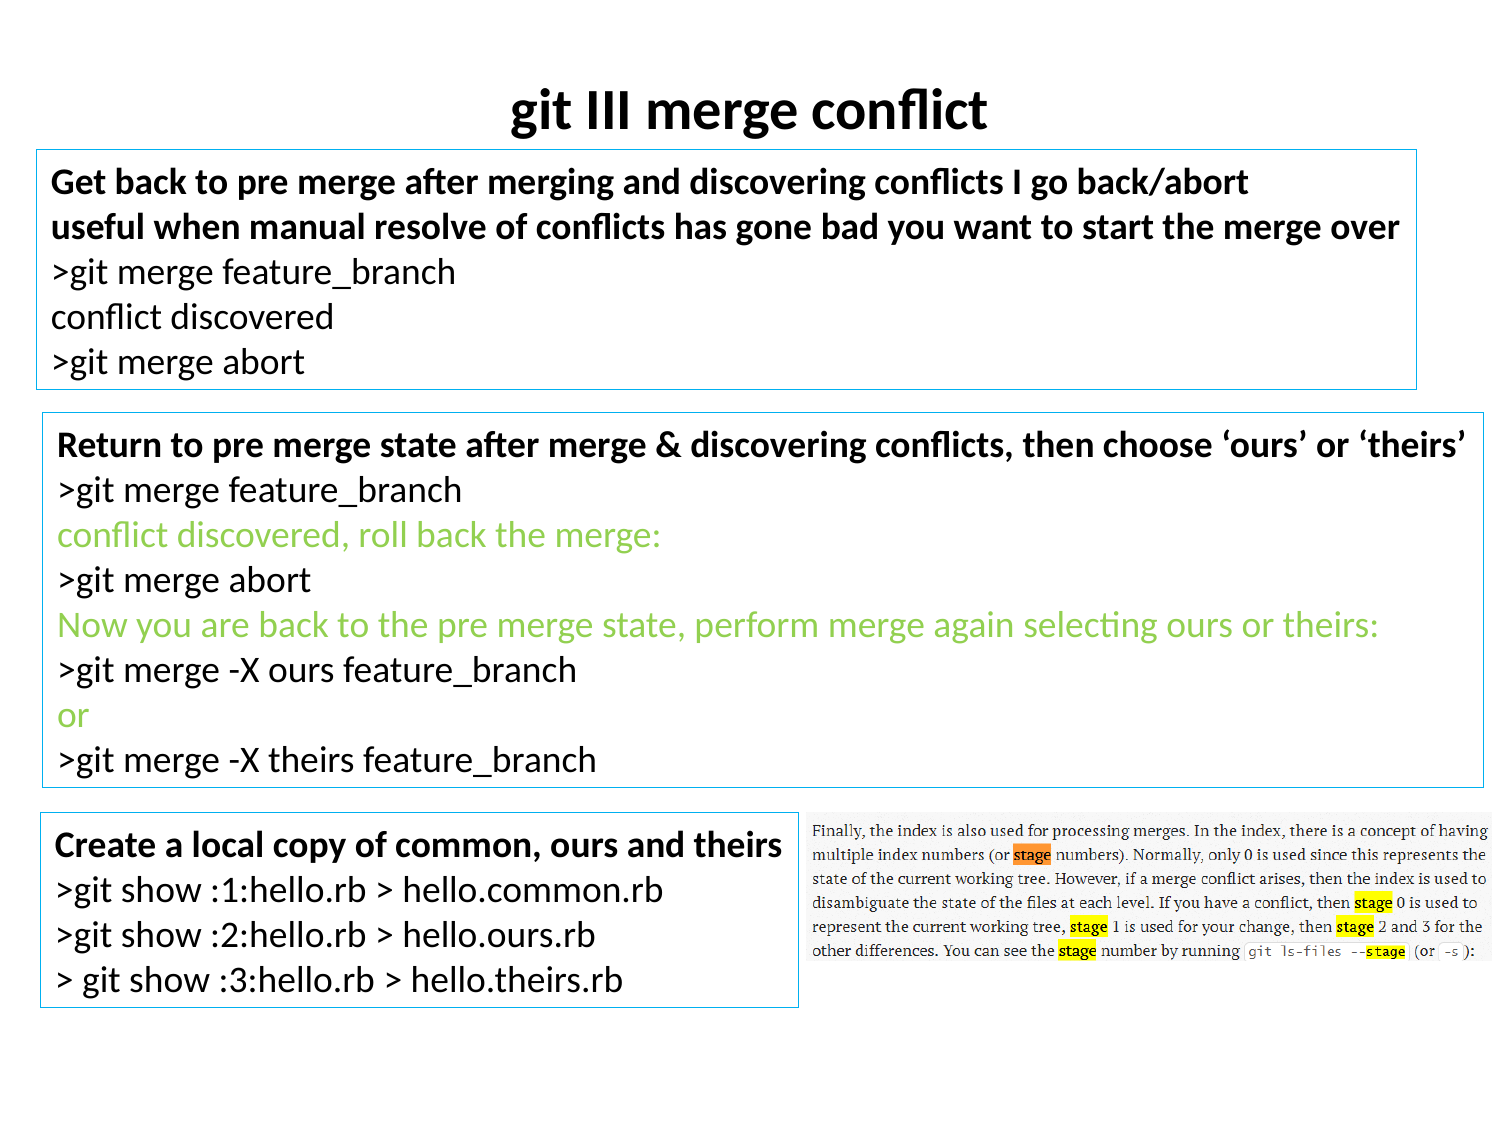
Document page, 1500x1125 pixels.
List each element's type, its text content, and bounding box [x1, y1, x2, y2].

text_box Get back to pre merge after merging and discovering conflicts I go back/abort useful when manual resolve of conflicts has gone bad you want to start the merge over >git merge feature_branch conflict discovered >git merge abort [36, 149, 1417, 390]
text_box Return to pre merge state after merge & discovering conflicts, then choose ‘ours’ or ‘theirs’ >git merge feature_branch conflict discovered, roll back the merge: >git merge abort Now you are back to the pre merge state, perform merge again selecting ours or theirs: >git merge -X ours feature_branch or >git merge -X theirs feature_branch [42, 412, 1484, 788]
text_box Create a local copy of common, ours and theirs >git show :1:hello.rb > hello.common.rb >git show :2:hello.rb > hello.ours.rb > git show :3:hello.rb > hello.theirs.rb [40, 812, 799, 1008]
title git III merge conflict [75, 12, 1425, 200]
picture [806, 812, 1492, 961]
